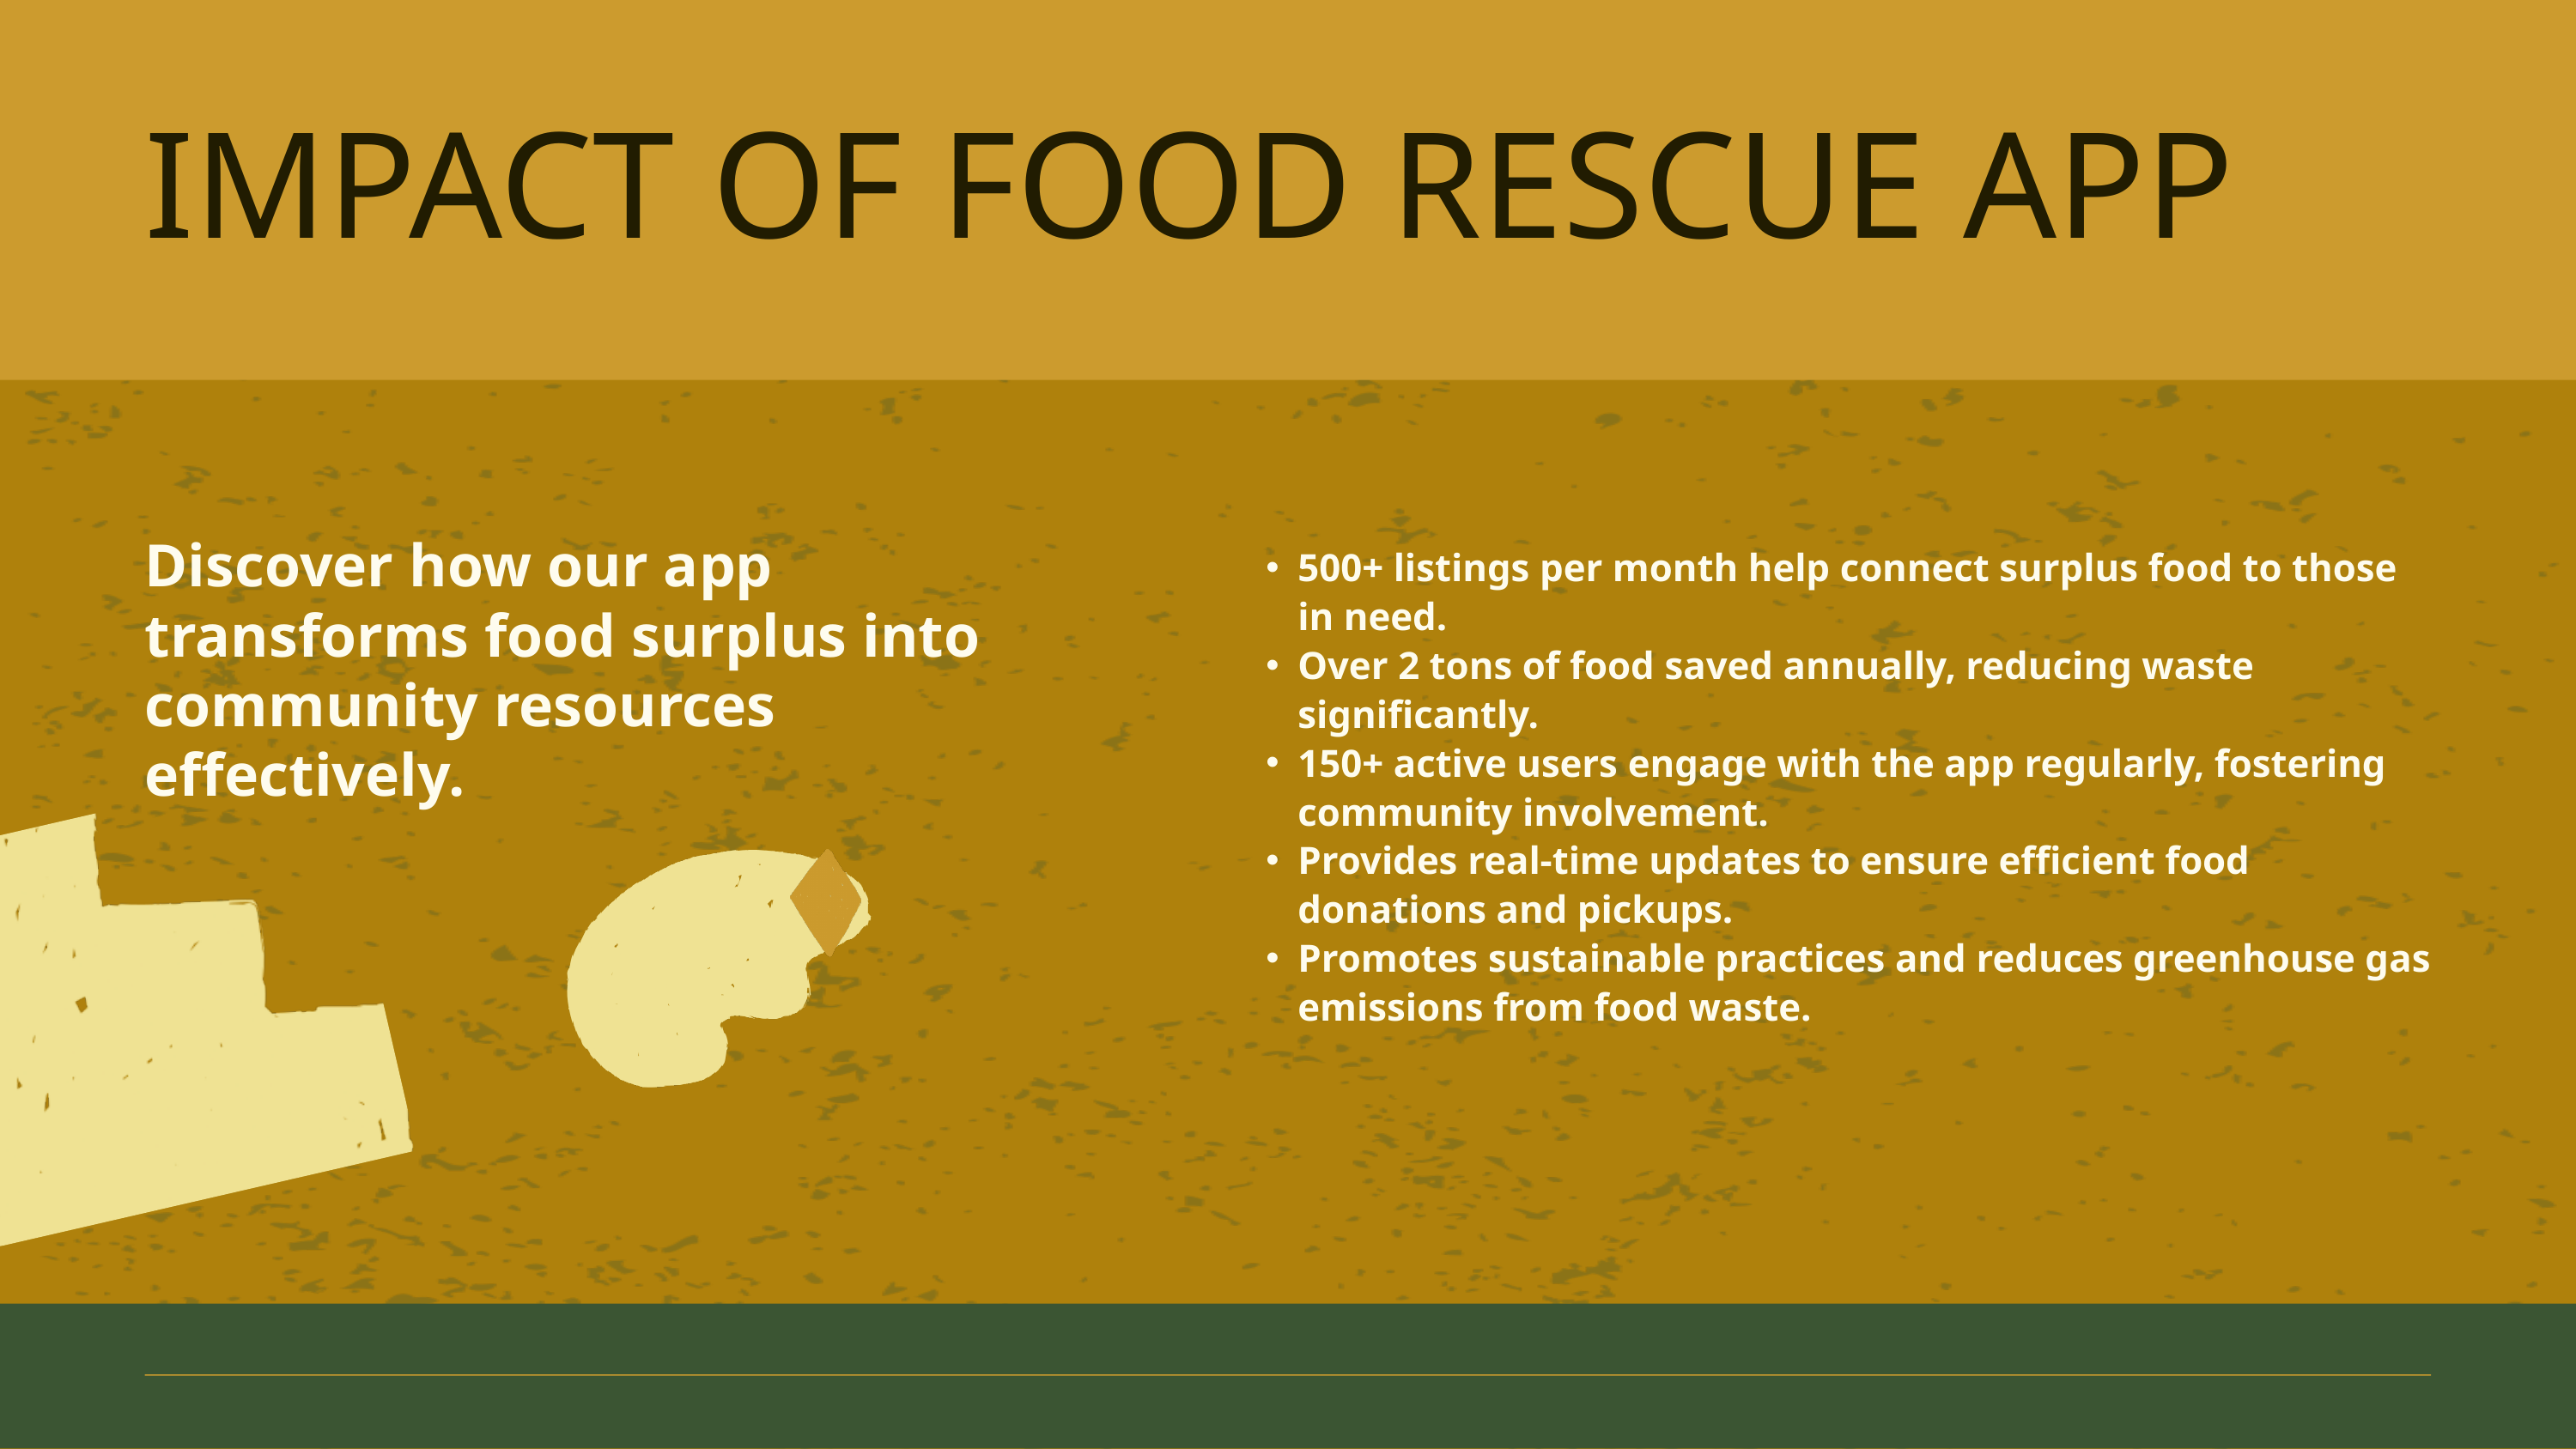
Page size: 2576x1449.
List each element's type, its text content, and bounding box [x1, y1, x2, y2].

text_box [790, 849, 861, 957]
text_box [566, 850, 872, 1088]
text_box [0, 1303, 2576, 1449]
text_box [0, 0, 2576, 380]
text_box IMPACT OF FOOD RESCUE APP [144, 120, 2432, 268]
text_box Discover how our app transforms food surplus into community resources effectively. [144, 528, 994, 809]
text_box [0, 802, 417, 1246]
text_box 500+ listings per month help connect surplus food to those in need. Over 2 tons of food saved annually, reducing waste significantly. 150+ active users engage with the app regularly, fostering community involvement. Provides real-time updates to ensure efficient food donations and pickups. Promotes sustainable practices and reduces greenhouse gas emissions from food waste. [1234, 540, 2432, 1029]
text_box [0, 380, 2576, 1303]
